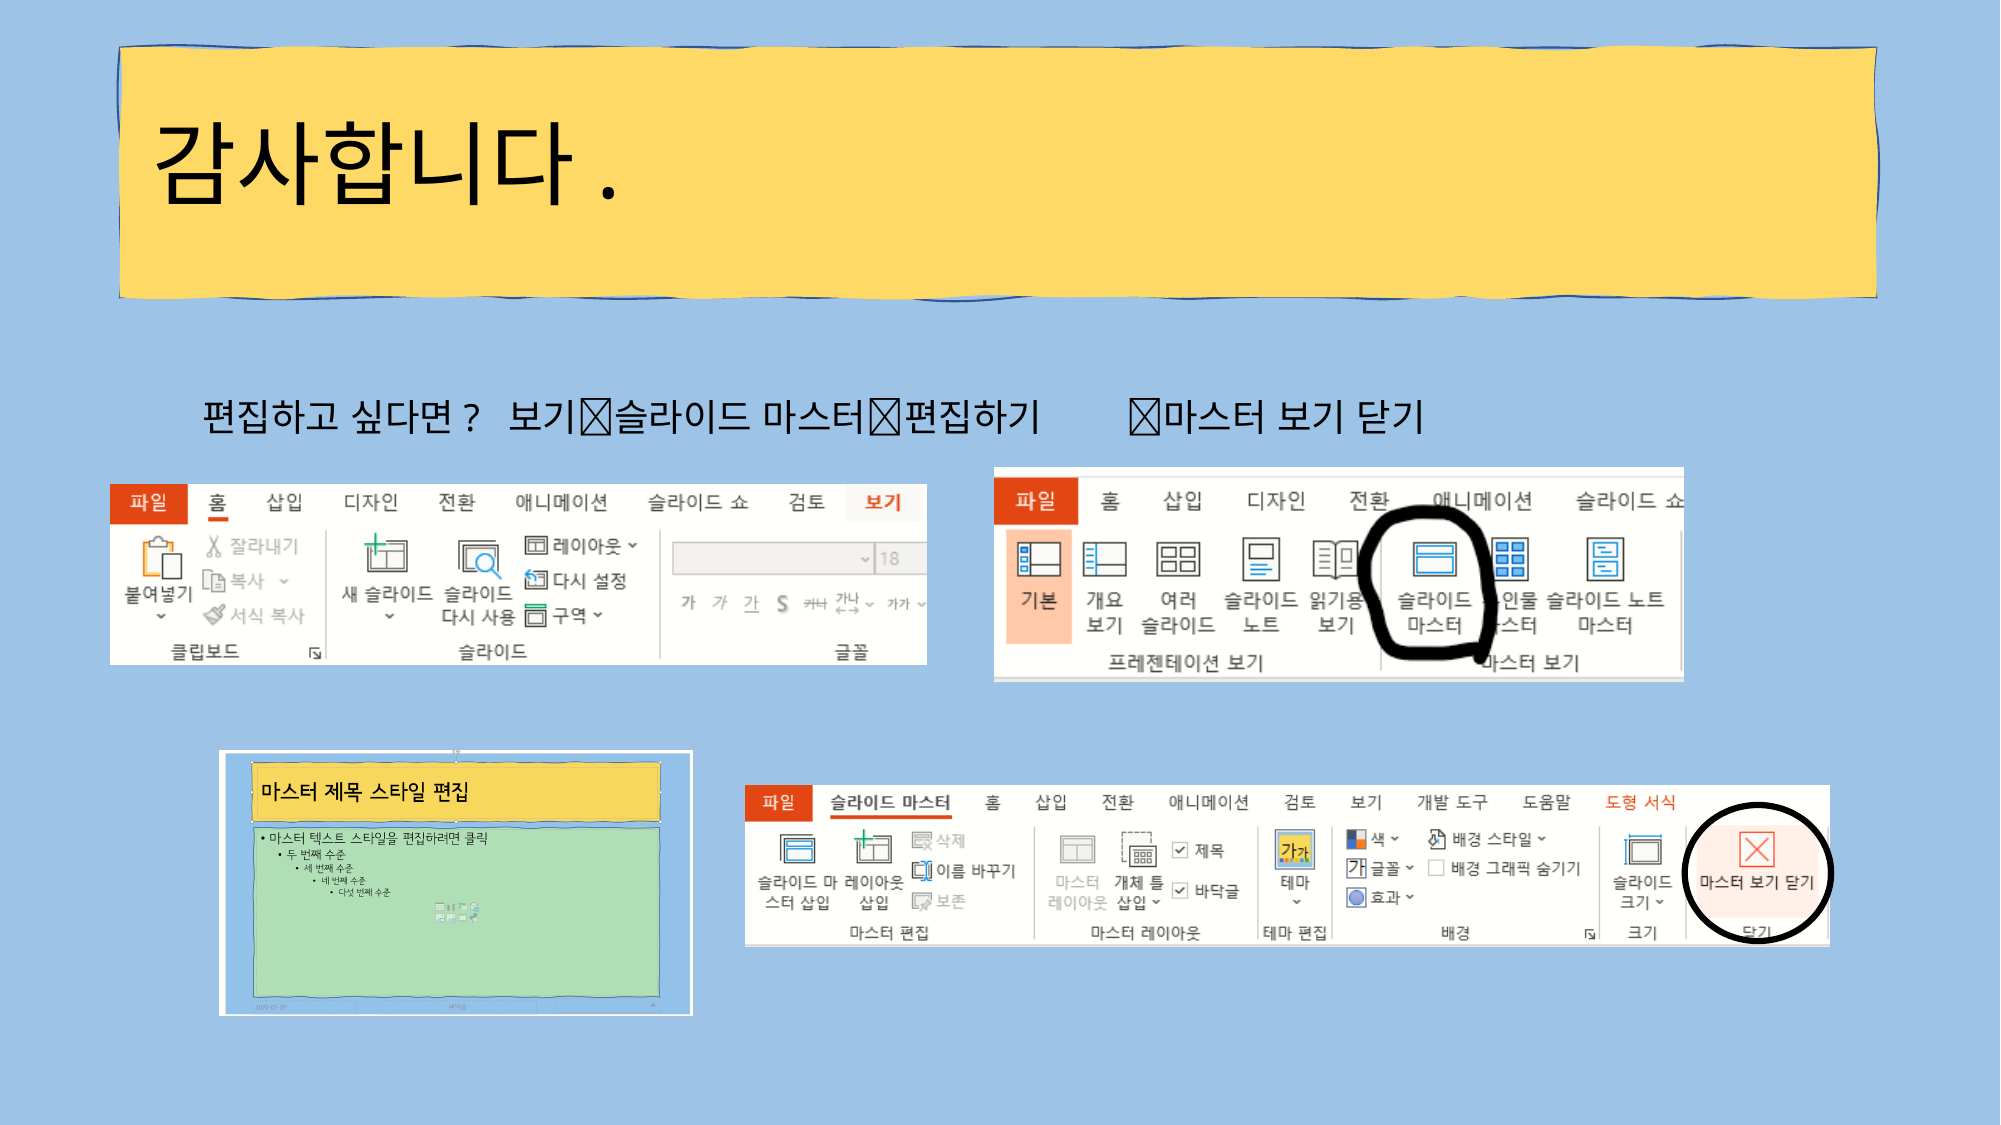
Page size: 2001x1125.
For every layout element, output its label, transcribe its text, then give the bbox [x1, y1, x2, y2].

title 감사합니다. [137, 59, 1863, 278]
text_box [110, 386, 1832, 1017]
